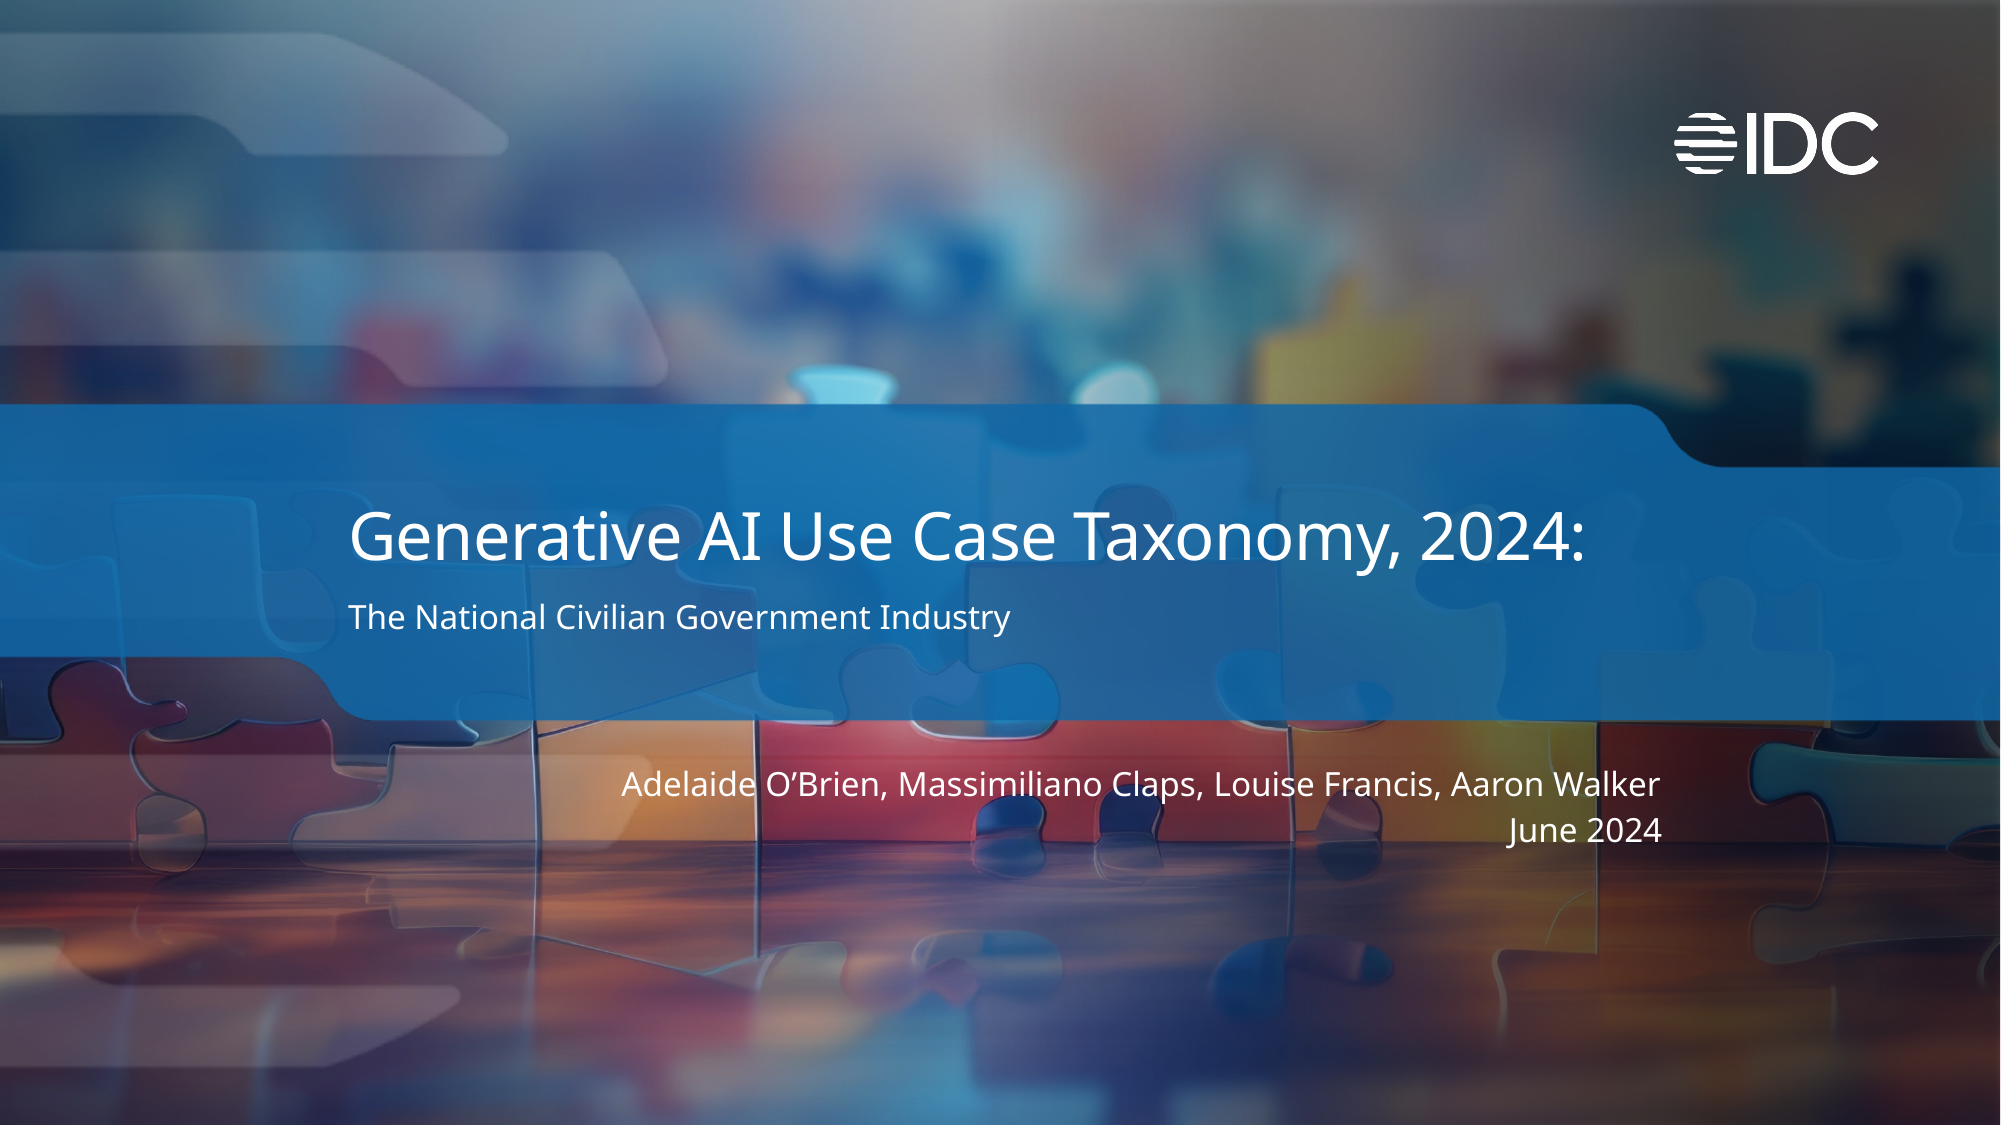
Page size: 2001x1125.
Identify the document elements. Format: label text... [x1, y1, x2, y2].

list Adelaide O’Brien, Massimiliano Claps, Louise Francis, Aaron Walker June 2024 [610, 763, 1663, 888]
list The National Civilian Government Industry [348, 595, 1663, 721]
picture [0, 0, 2000, 1125]
title Generative AI Use Case Taxonomy, 2024: [348, 408, 1663, 574]
